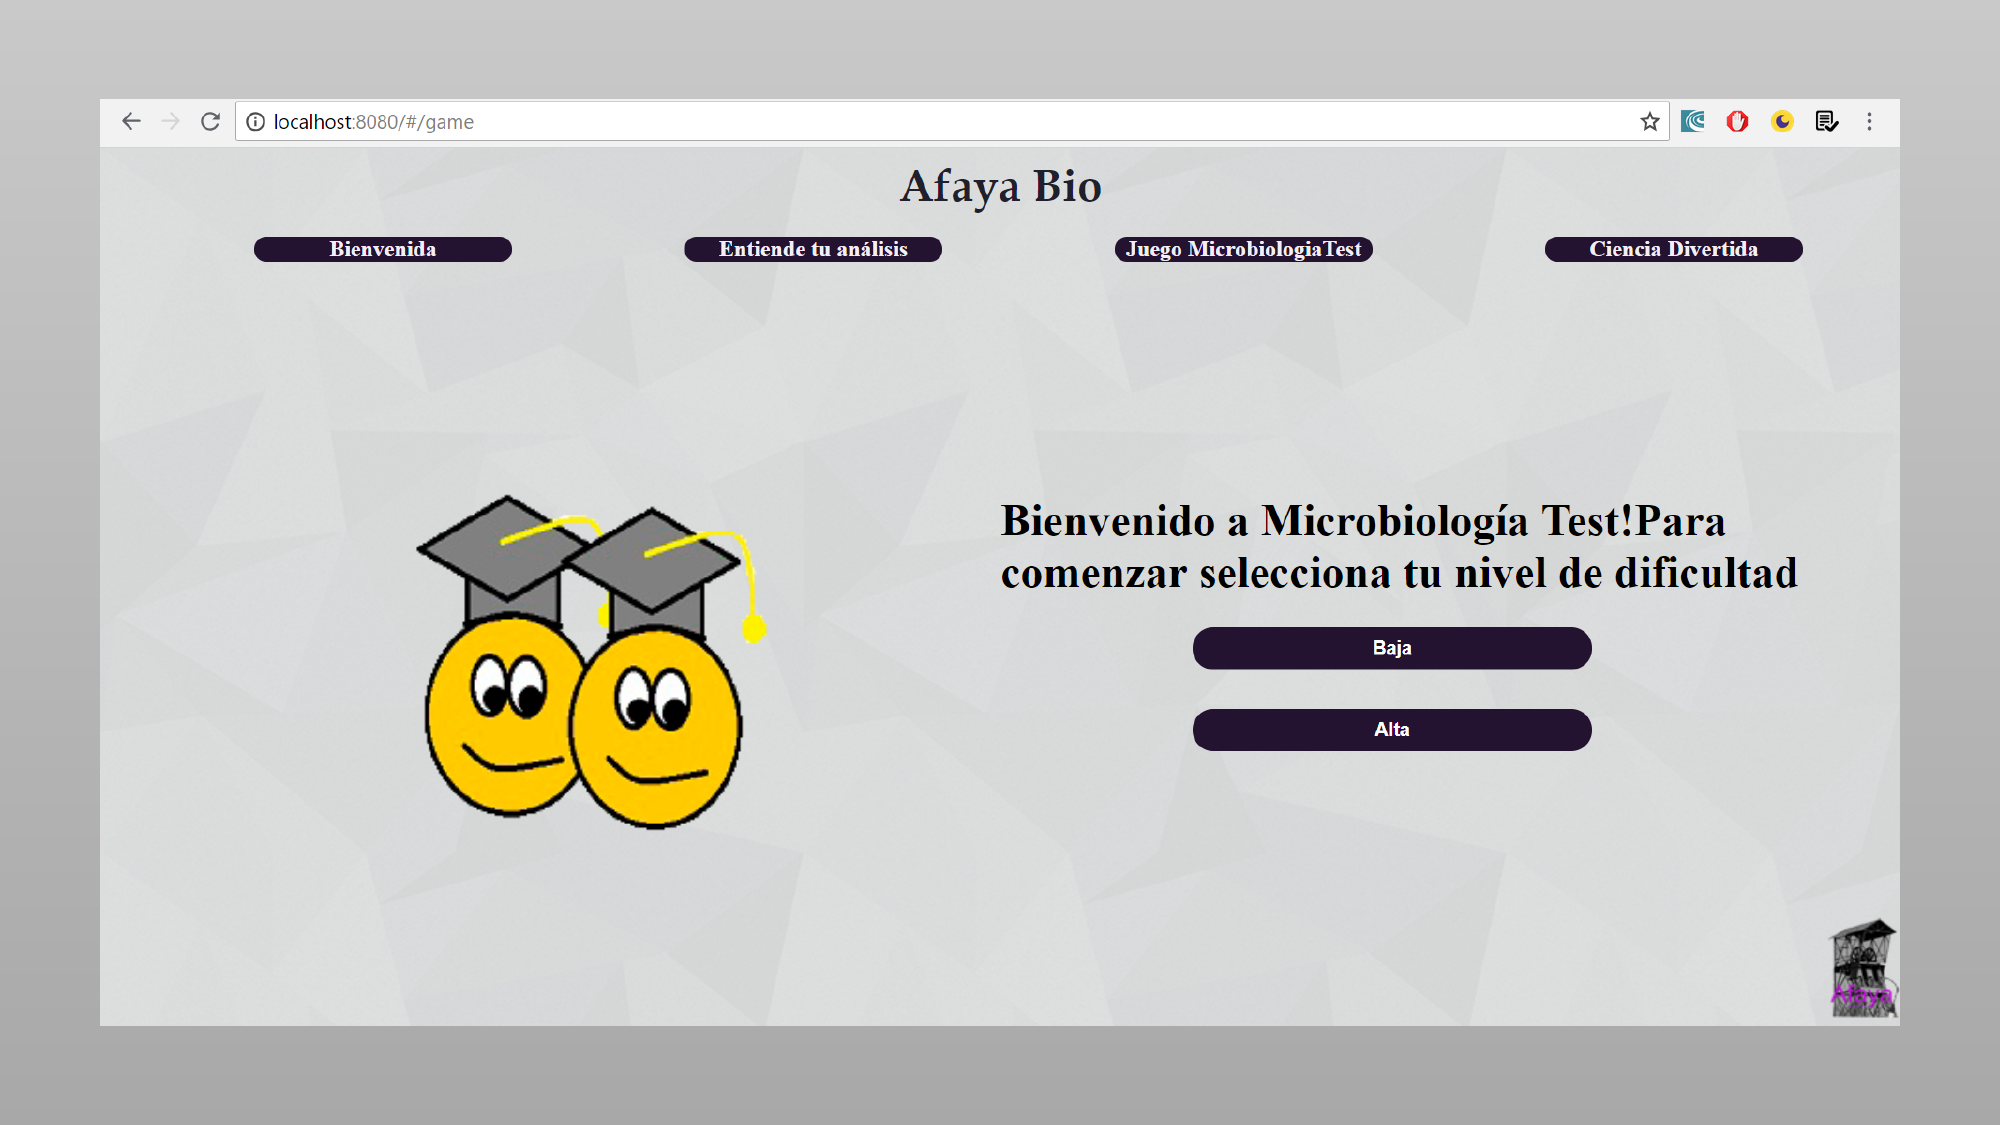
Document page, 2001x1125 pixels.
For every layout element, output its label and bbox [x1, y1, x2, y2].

picture [100, 99, 1900, 1026]
